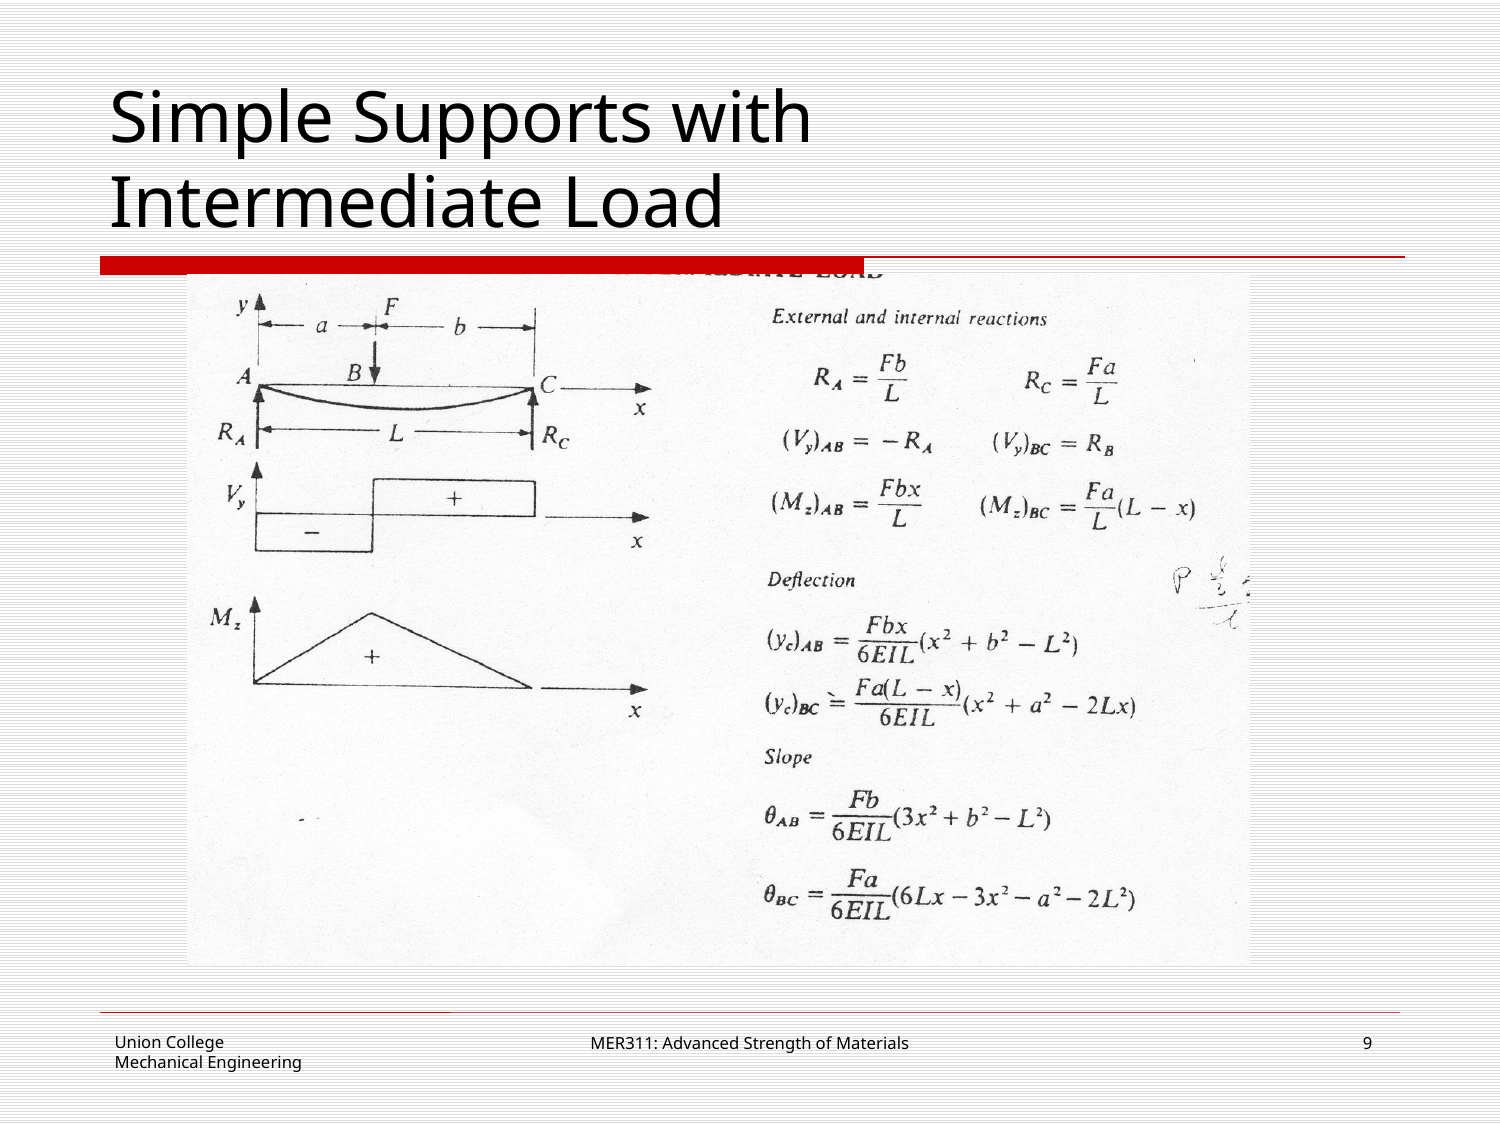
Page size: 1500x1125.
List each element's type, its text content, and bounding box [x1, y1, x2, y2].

footer MER311: Advanced Strength of Materials [512, 1024, 988, 1101]
slide_number 9 [1074, 1024, 1388, 1101]
title Simple Supports with Intermediate Load [93, 49, 1407, 250]
picture [187, 274, 1251, 966]
